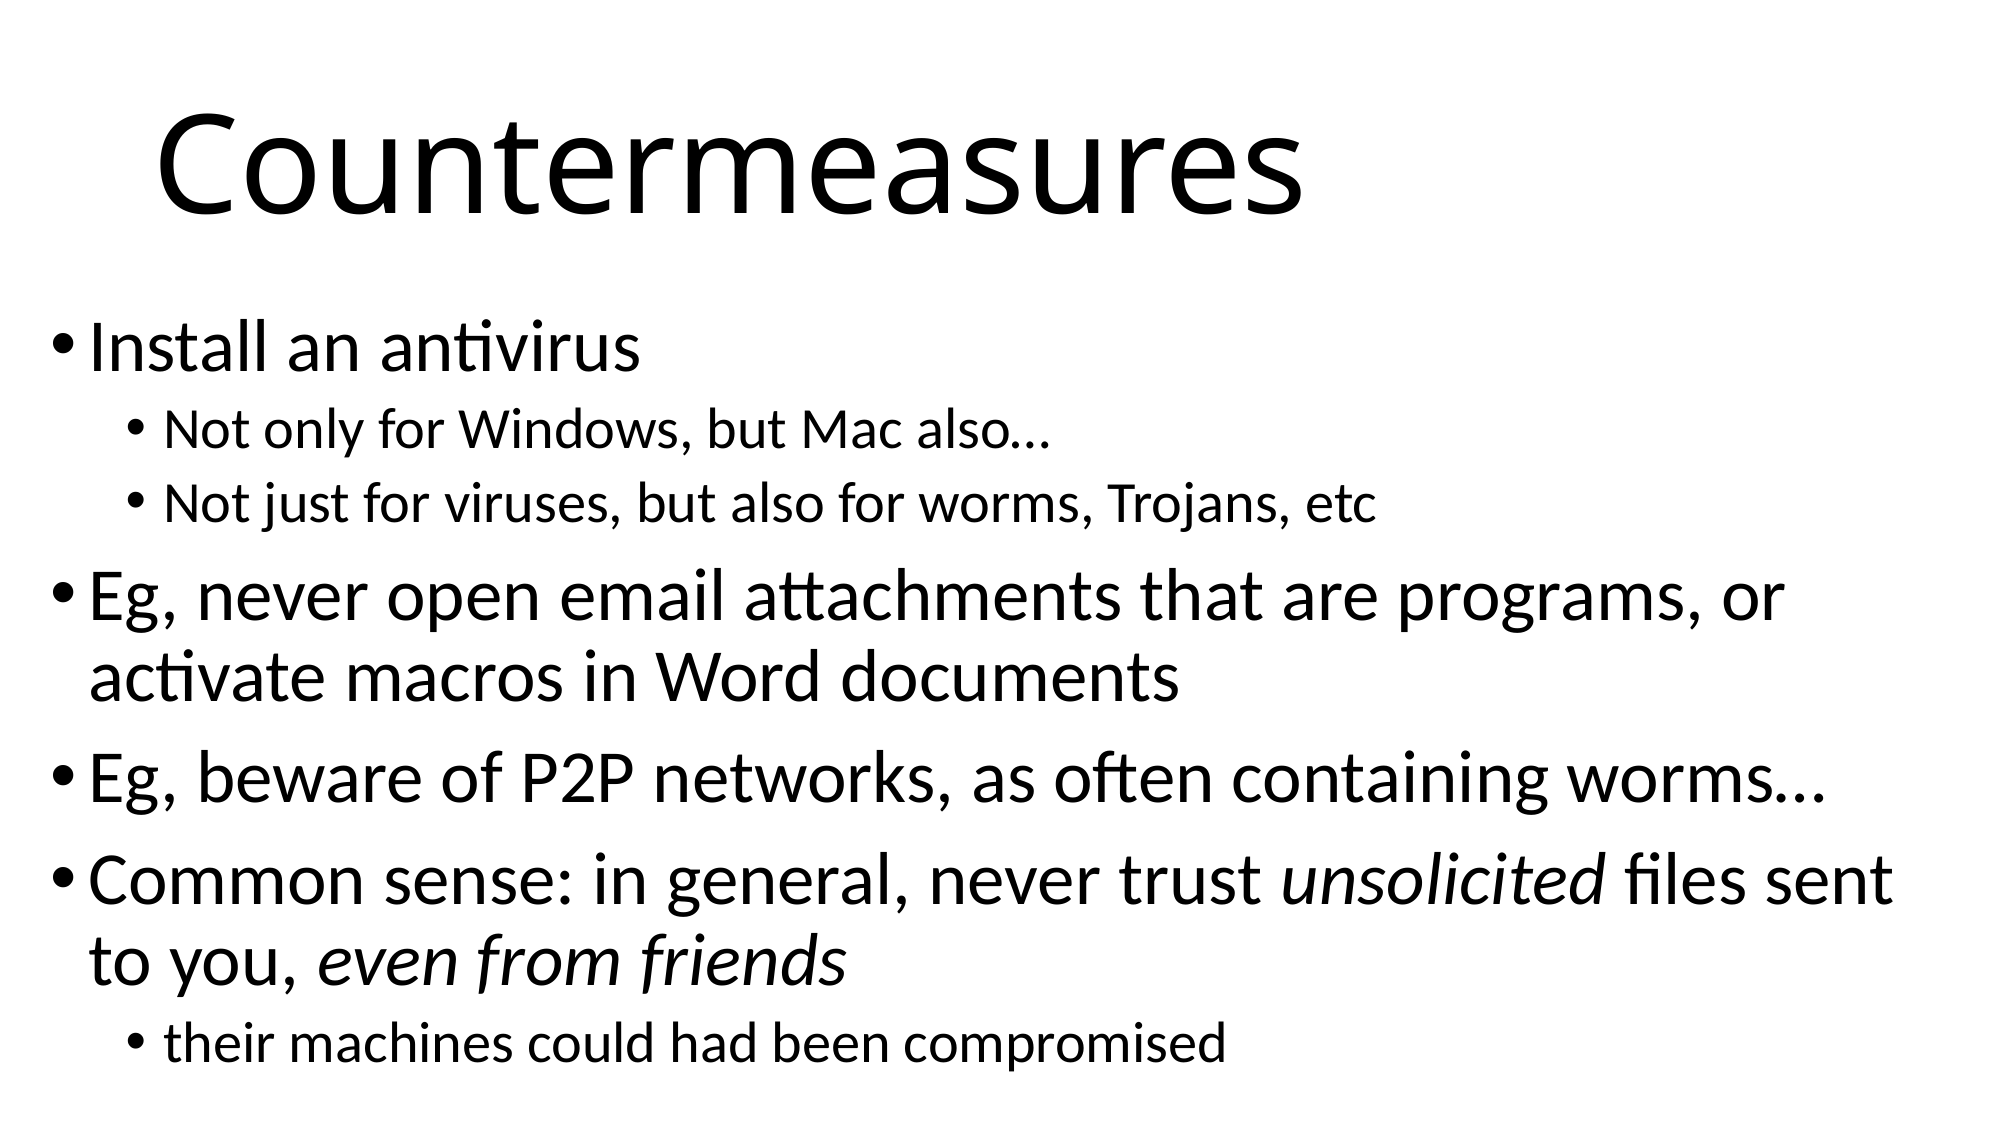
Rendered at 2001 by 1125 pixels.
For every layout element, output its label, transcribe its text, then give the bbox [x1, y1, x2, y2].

title Countermeasures [137, 59, 1863, 278]
list Install an antivirus Not only for Windows, but Mac also… Not just for viruses, but also for worms, Trojans, etc Eg, never open email attachments that are programs, or activate macros in Word documents Eg, beware of P2P networks, as often containing worms… Common sense: in general, never trust unsolicited files sent to you, even from friends their machines could had been compromised [35, 299, 1959, 1100]
